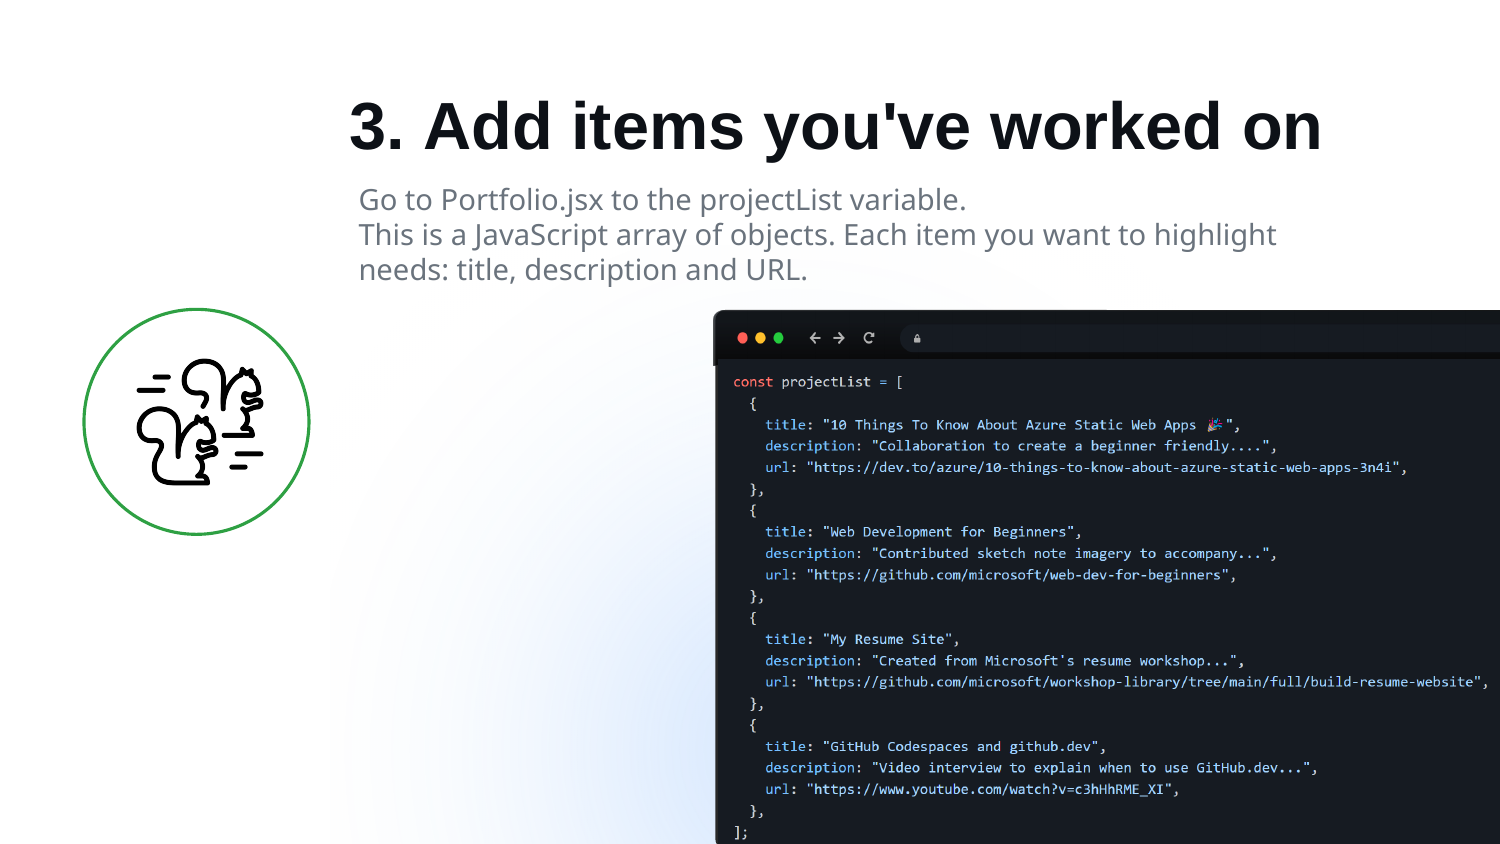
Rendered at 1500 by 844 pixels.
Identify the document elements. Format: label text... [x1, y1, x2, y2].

subtitle Go to Portfolio.jsx to the projectList variable. This is a JavaScript array of objects. Each item you want to highlight needs: title, description and URL. [343, 166, 1378, 220]
picture [718, 358, 1500, 844]
picture [136, 358, 264, 486]
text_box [330, 245, 1500, 844]
title 3. Add items you've worked on [343, 68, 1377, 166]
